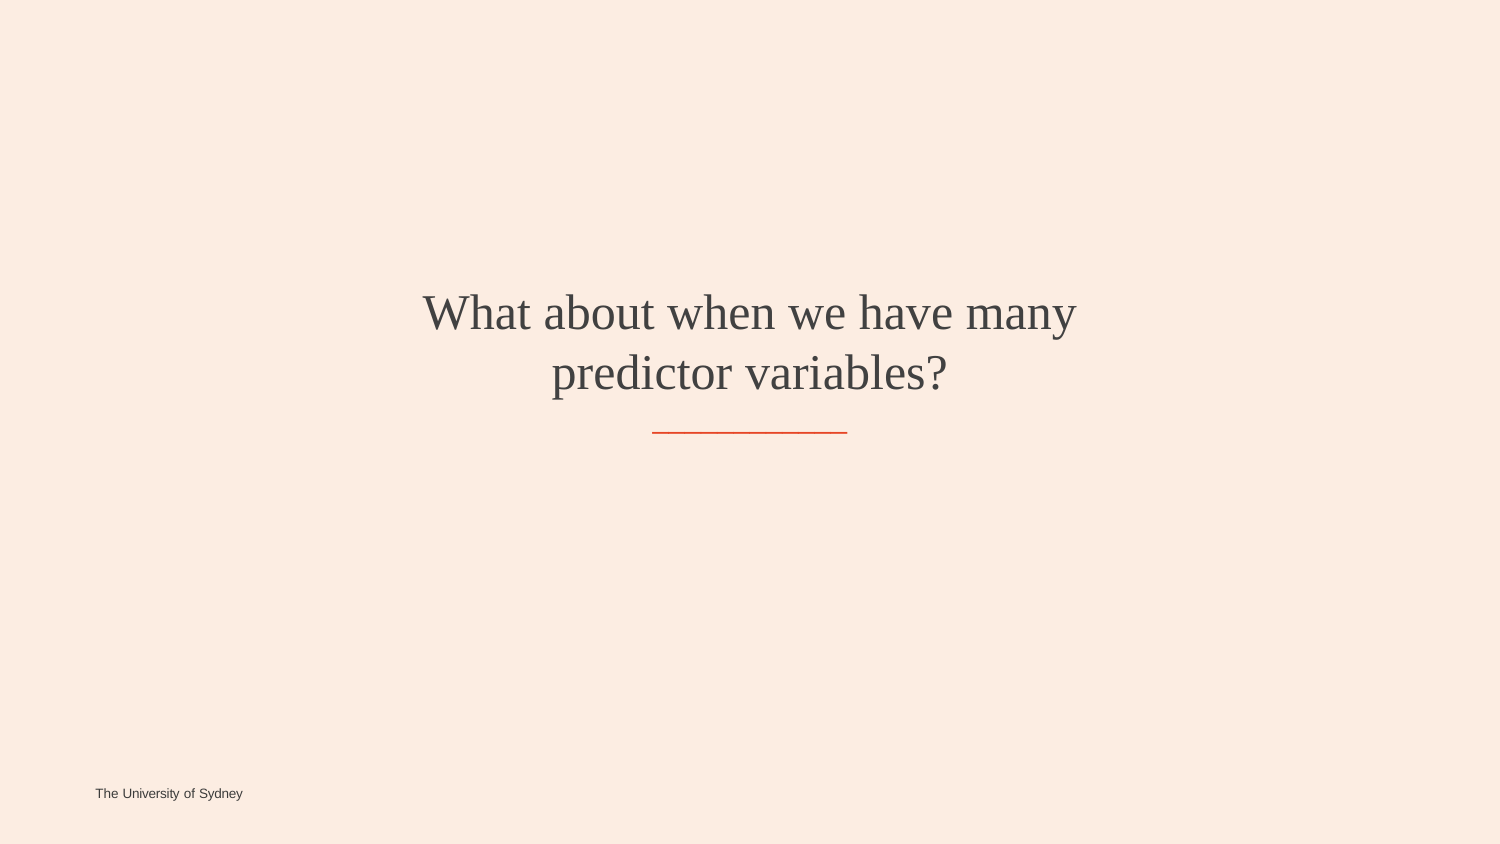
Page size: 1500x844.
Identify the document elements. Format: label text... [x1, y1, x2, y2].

title What about when we have many predictor variables? ____________ [347, 220, 1153, 567]
